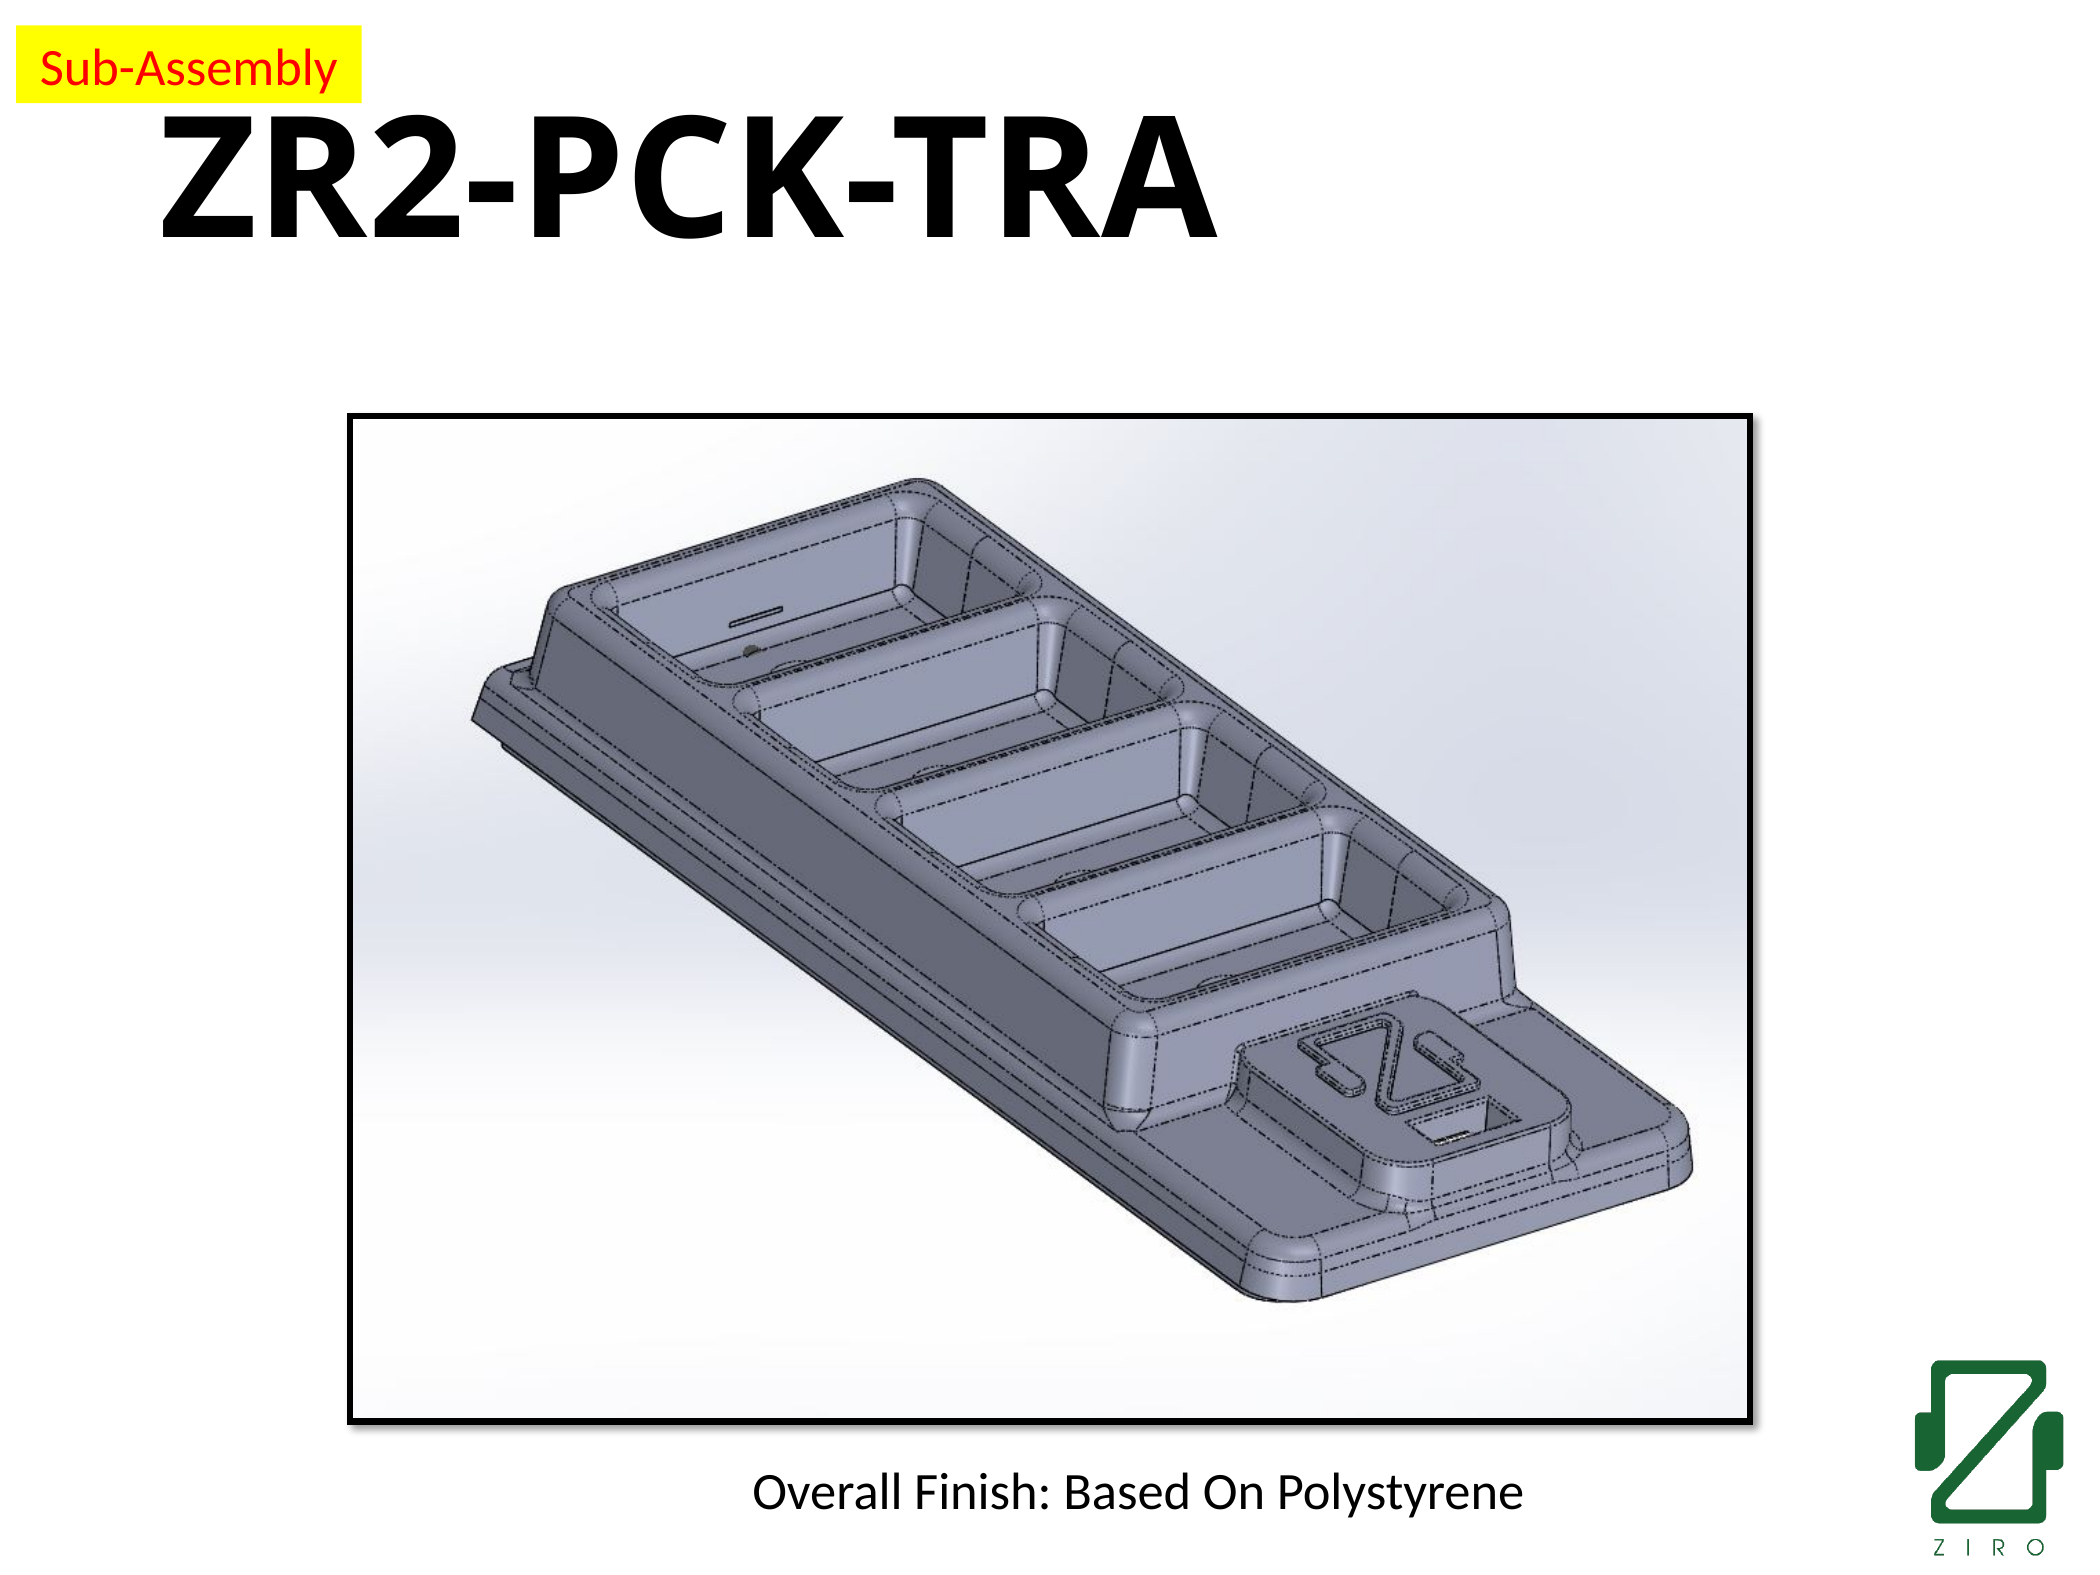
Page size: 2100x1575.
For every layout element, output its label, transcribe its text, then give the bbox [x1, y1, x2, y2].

text_box Sub-Assembly [16, 25, 362, 104]
picture [1859, 1307, 2100, 1575]
text_box Overall Finish: Based On Polystyrene [737, 1449, 1563, 1528]
title ZR2-PCK-TRA [144, 83, 1956, 389]
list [353, 419, 1747, 1419]
